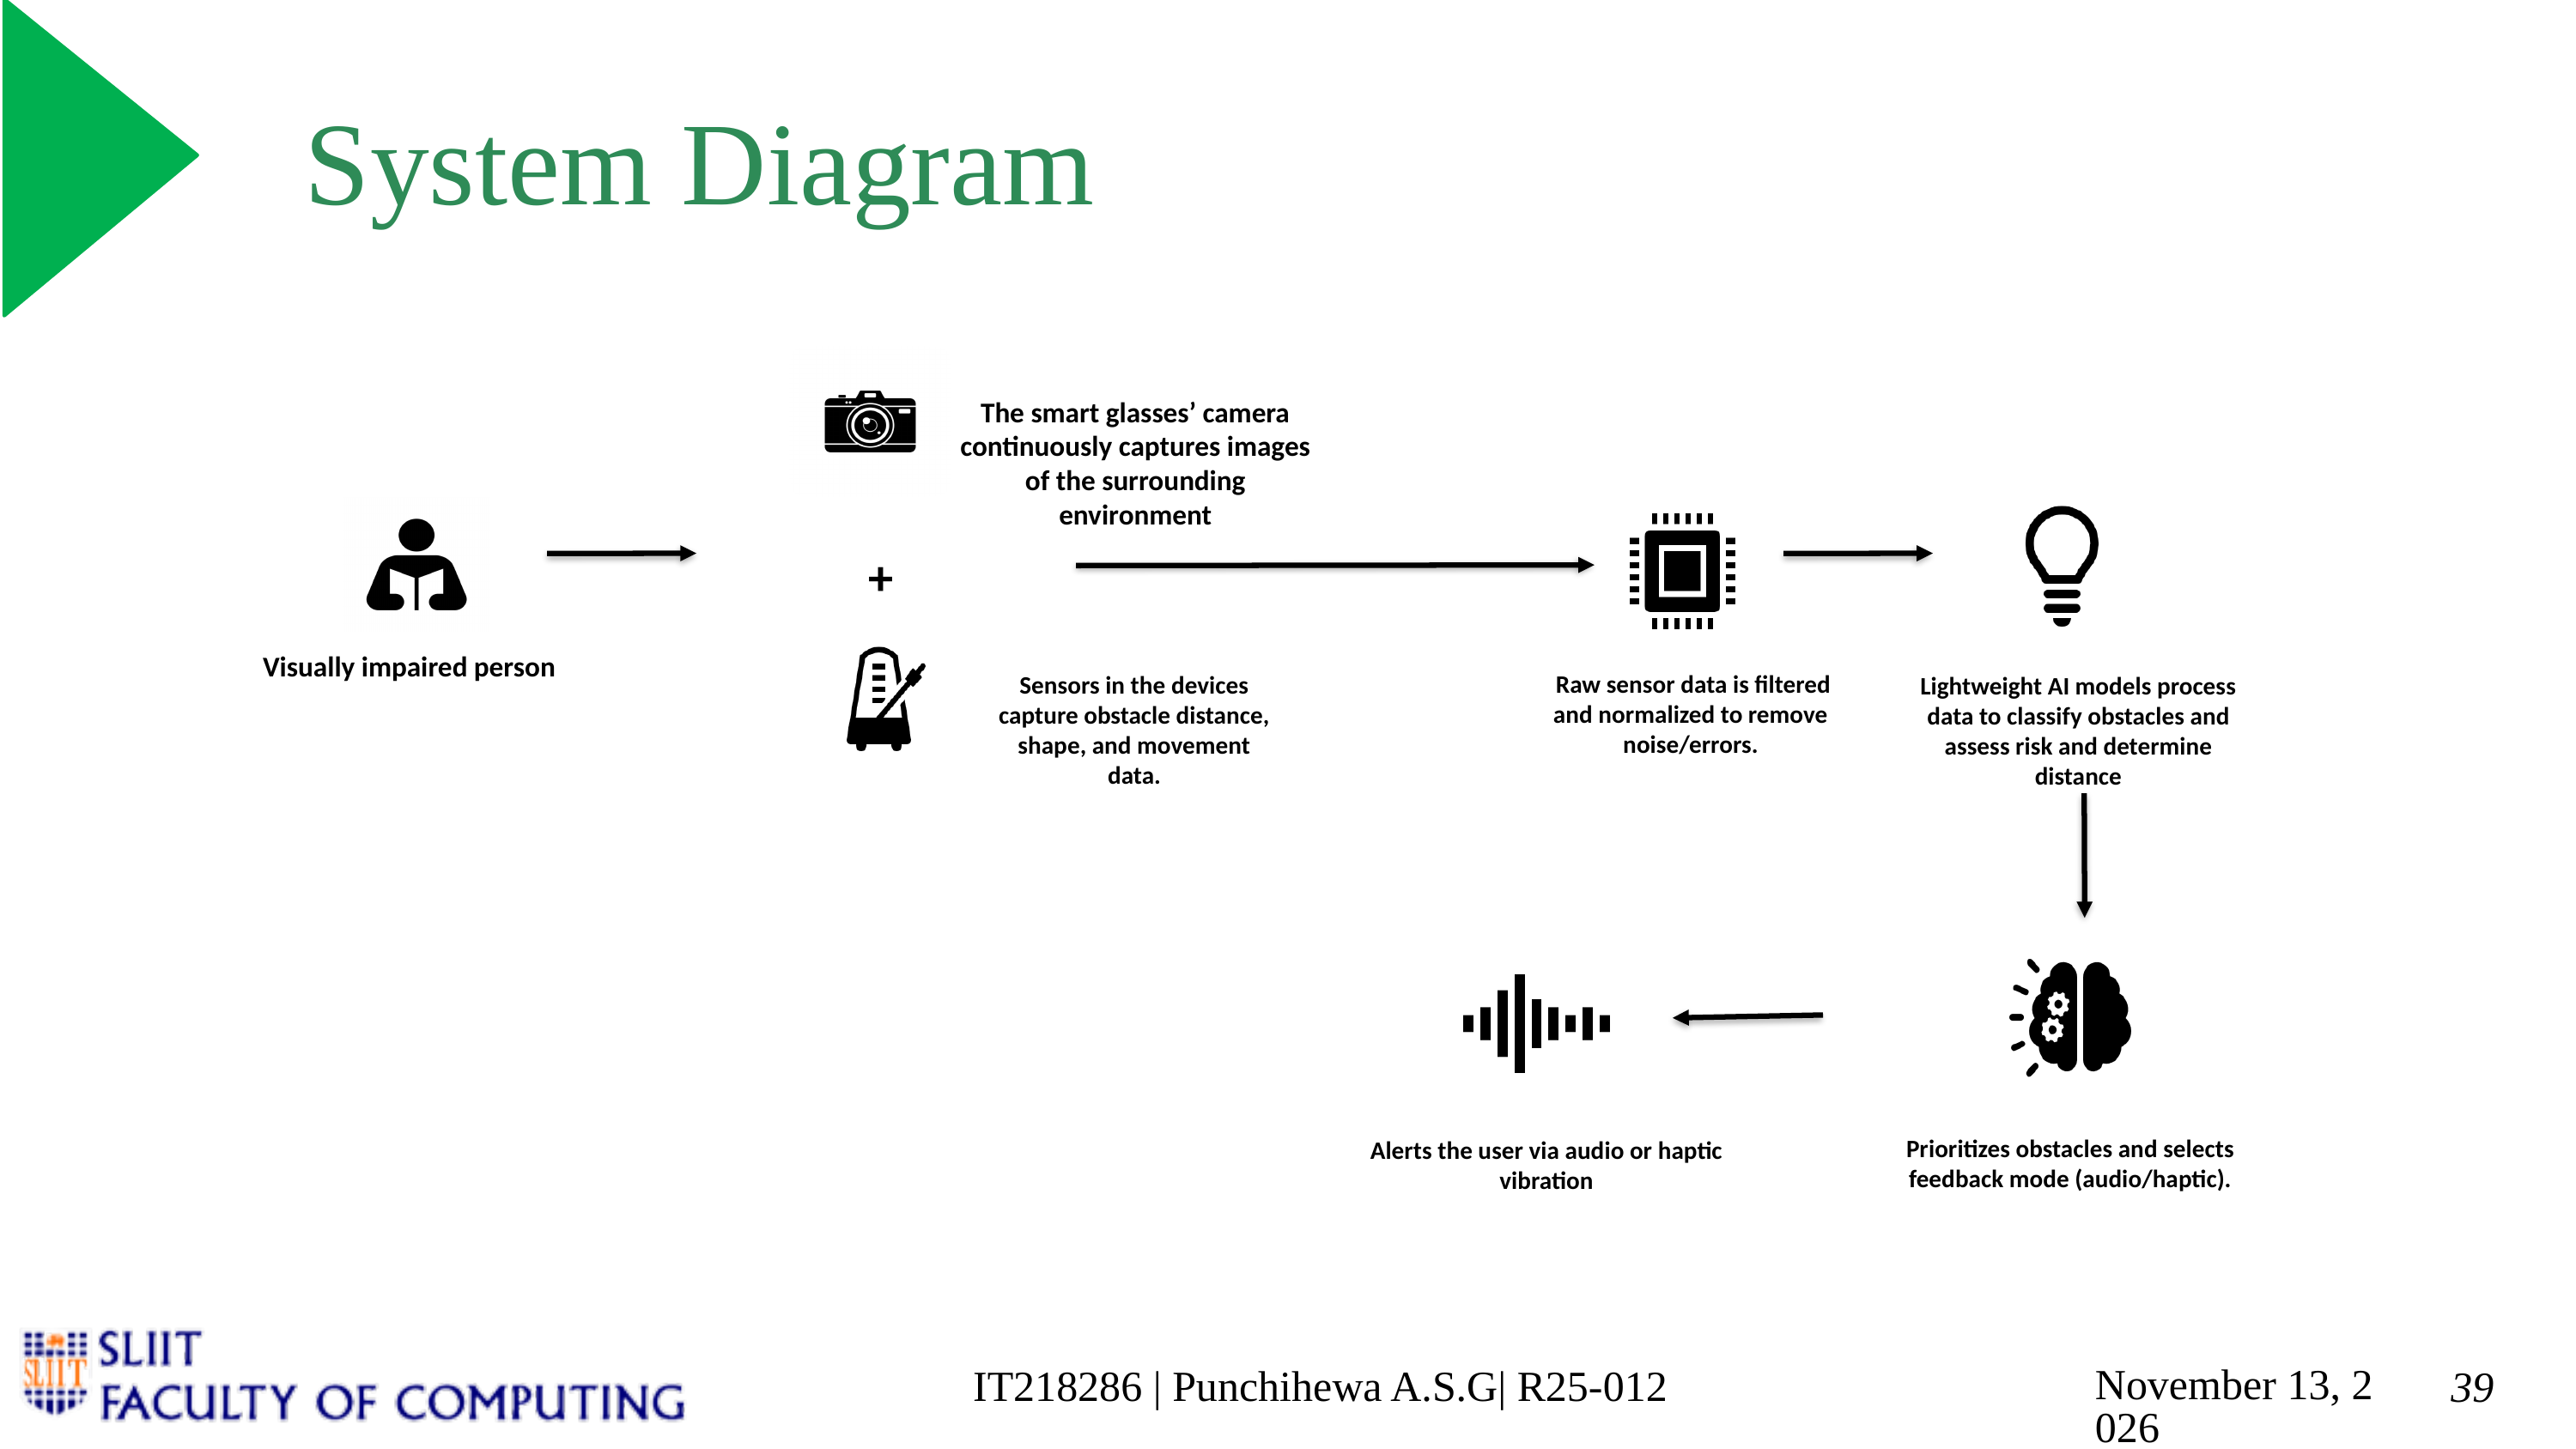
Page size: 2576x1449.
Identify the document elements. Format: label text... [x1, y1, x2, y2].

picture [2005, 941, 2154, 1094]
text_box [2, 0, 199, 318]
text_box Raw sensor data is filtered and normalized to remove noise/errors. [1533, 662, 1849, 765]
text_box The smart glasses’ camera continuously captures images of the surrounding environment [942, 387, 1329, 537]
text_box IT218286 | Punchihewa A.S.G| R25-012 [960, 1352, 1696, 1417]
picture [1455, 939, 1618, 1109]
text_box Prioritizes obstacles and selects feedback mode (audio/haptic). [1849, 1126, 2292, 1200]
picture [787, 345, 952, 498]
picture [342, 496, 490, 633]
title System Diagram [249, 76, 1151, 239]
picture [1994, 497, 2129, 635]
picture [817, 631, 944, 767]
text_box Sensors in the devices capture obstacle distance, shape, and movement data. [976, 663, 1292, 796]
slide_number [2081, 1345, 2406, 1420]
text_box Alerts the user via audio or haptic vibration [1347, 1127, 1746, 1201]
picture [1614, 497, 1749, 644]
text_box + [723, 539, 1039, 612]
list Visually impaired person [224, 641, 601, 767]
picture [2, 1298, 744, 1449]
text_box Lightweight AI models process data to classify obstacles and assess risk and determine distance [1893, 663, 2263, 797]
slide_number 39 [2436, 1352, 2507, 1419]
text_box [1672, 1015, 1824, 1019]
